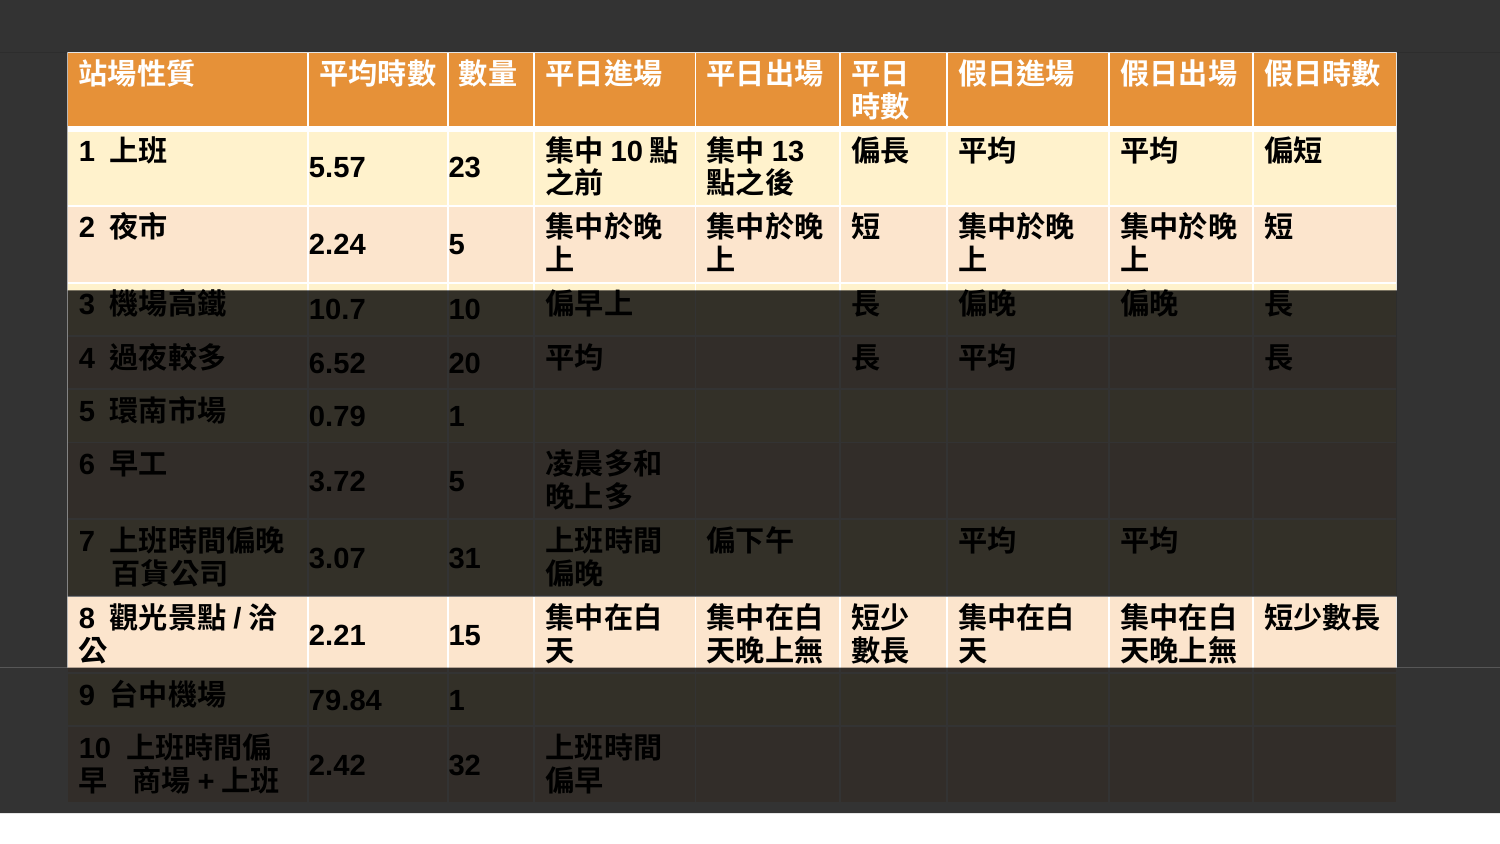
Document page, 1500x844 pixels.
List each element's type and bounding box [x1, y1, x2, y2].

text_box [0, 0, 1500, 814]
